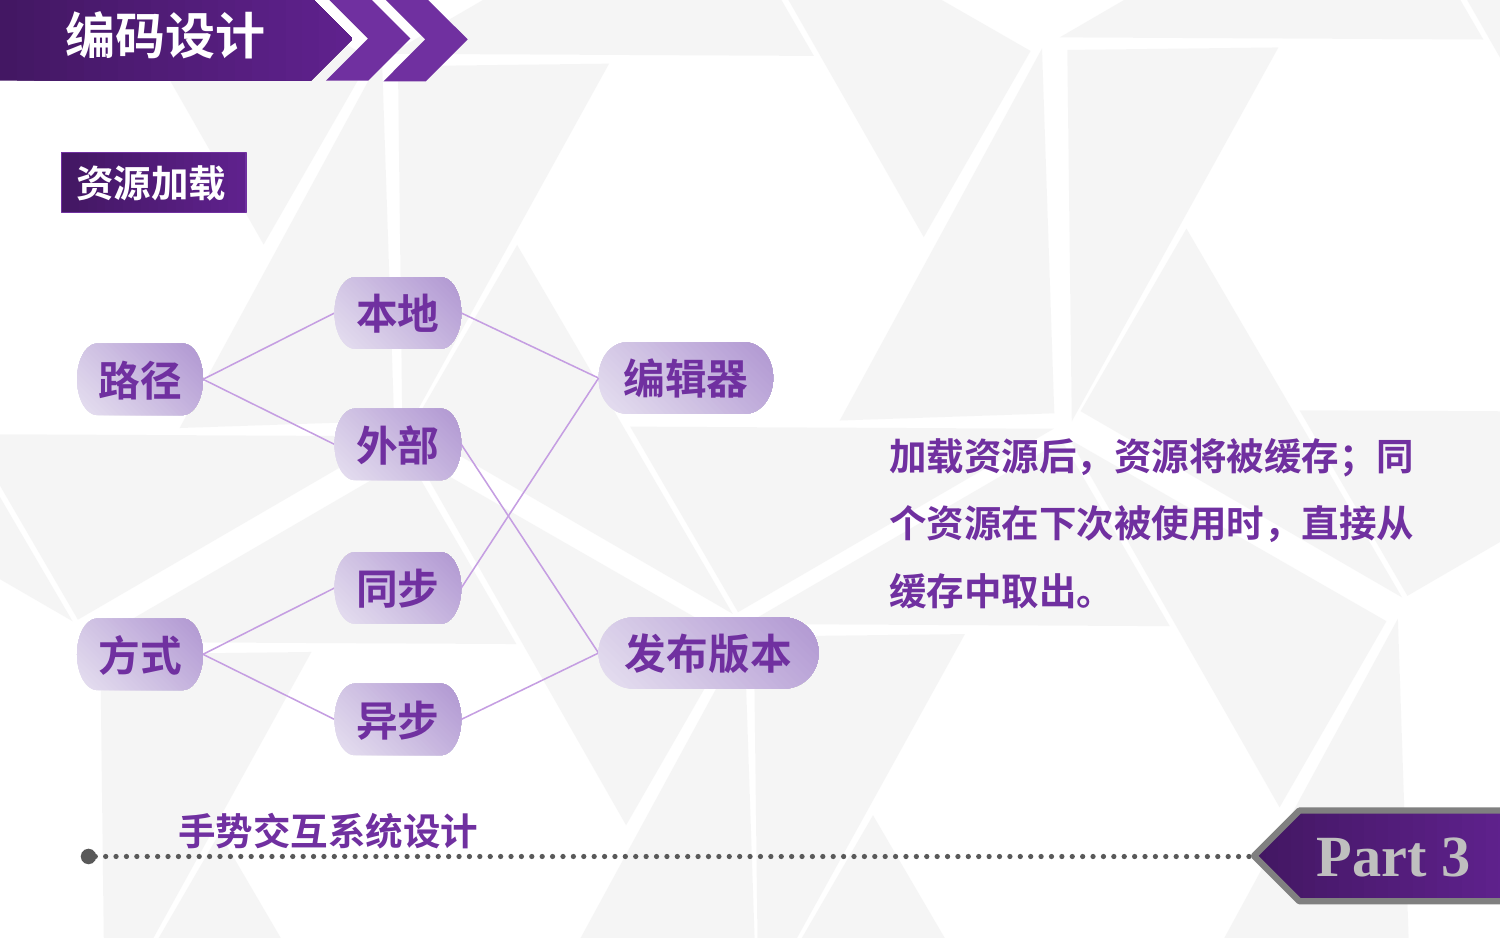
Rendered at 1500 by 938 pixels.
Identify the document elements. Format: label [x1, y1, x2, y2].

text_box [202, 654, 335, 720]
text_box [202, 379, 335, 445]
text_box [202, 587, 335, 654]
text_box [0, 0, 1500, 938]
text_box [461, 597, 599, 652]
text_box [460, 652, 599, 720]
text_box [202, 312, 335, 379]
text_box [461, 312, 599, 377]
text_box [461, 377, 599, 589]
